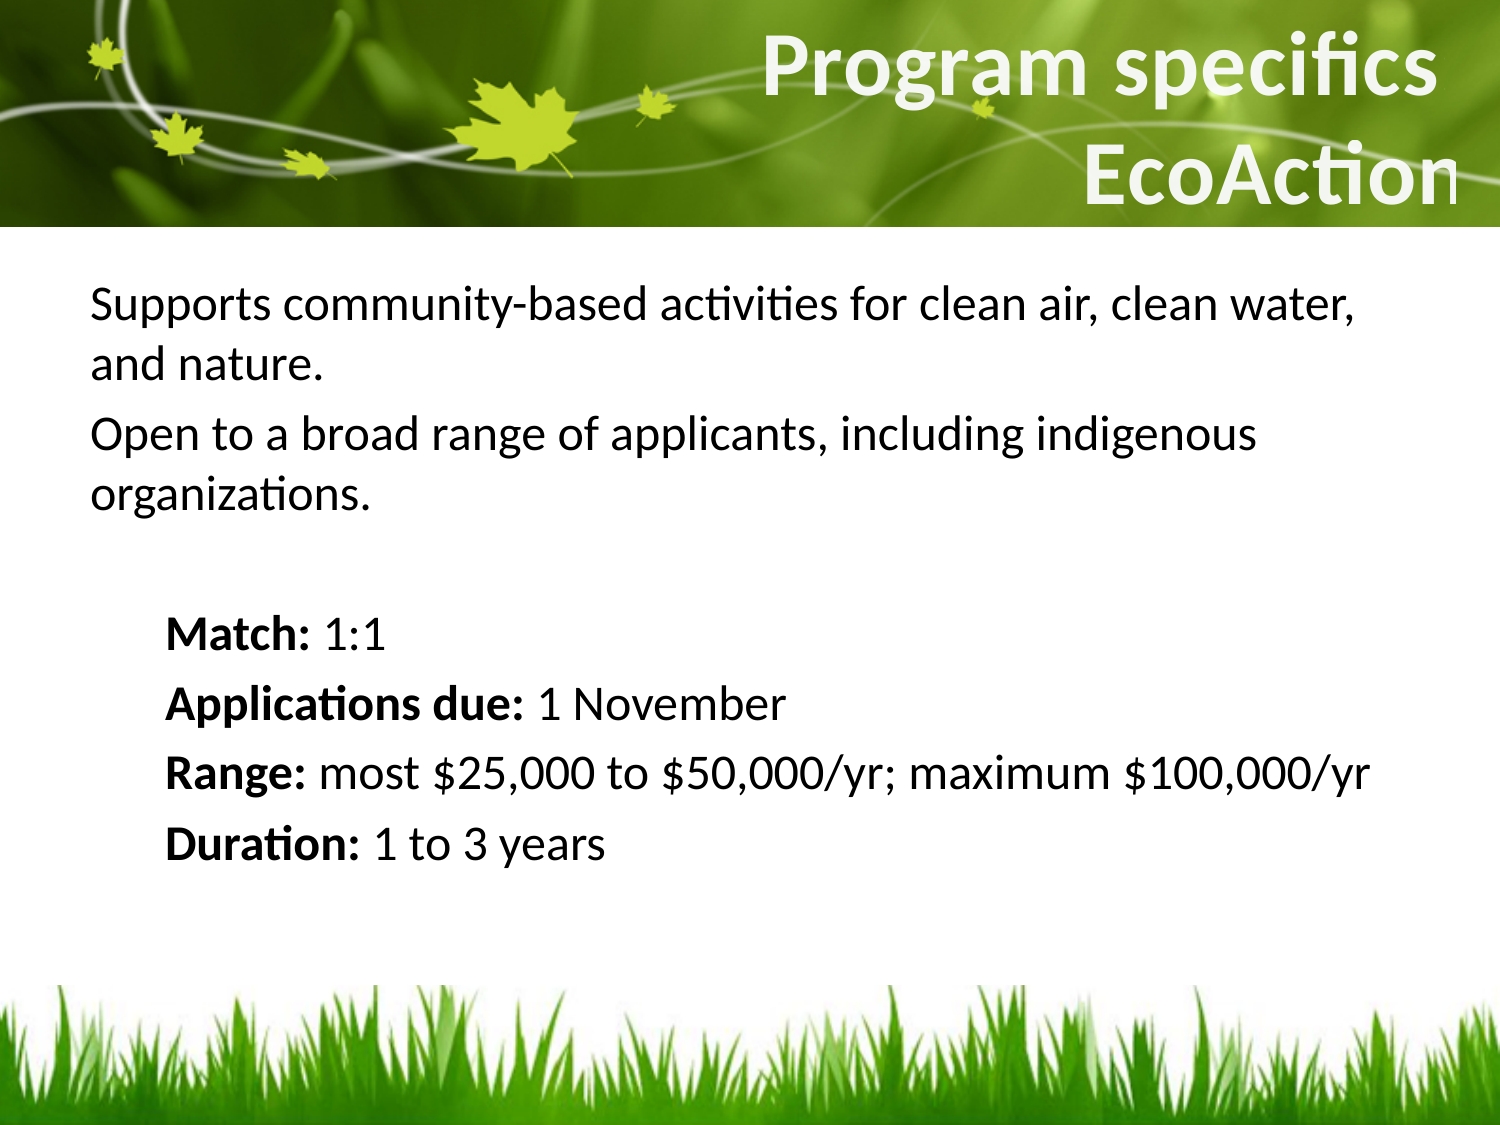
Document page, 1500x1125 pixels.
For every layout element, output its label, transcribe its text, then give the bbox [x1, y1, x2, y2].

picture [0, 984, 1500, 1125]
picture [0, 0, 1500, 227]
list Supports community-based activities for clean air, clean water, and nature. Open to a broad range of applicants, including indigenous organizations. Match: 1:1 Applications due: 1 November Range: most $25,000 to $50,000/yr; maximum $100,000/yr Duration: 1 to 3 years [75, 262, 1425, 983]
